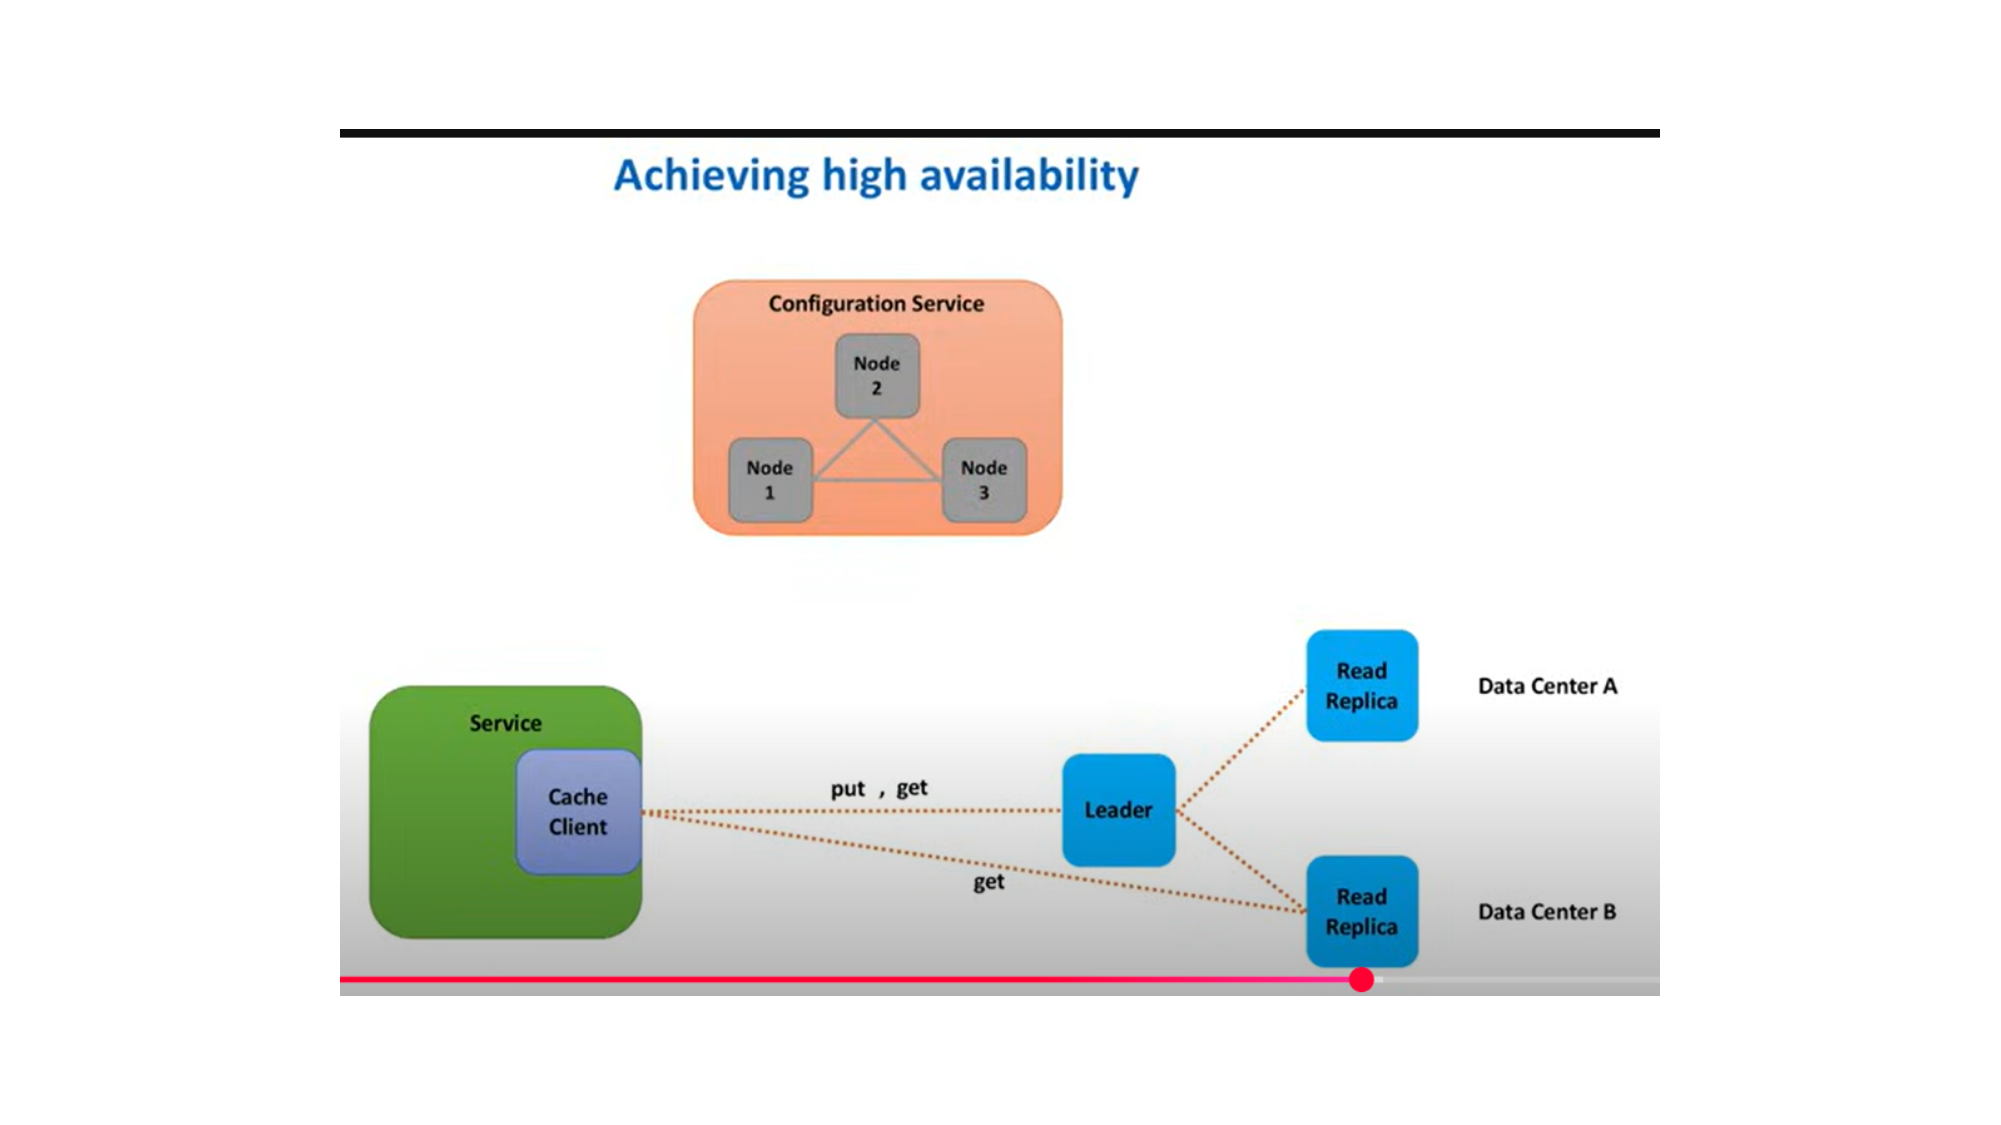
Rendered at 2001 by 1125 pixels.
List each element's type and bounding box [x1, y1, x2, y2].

picture [340, 129, 1660, 996]
